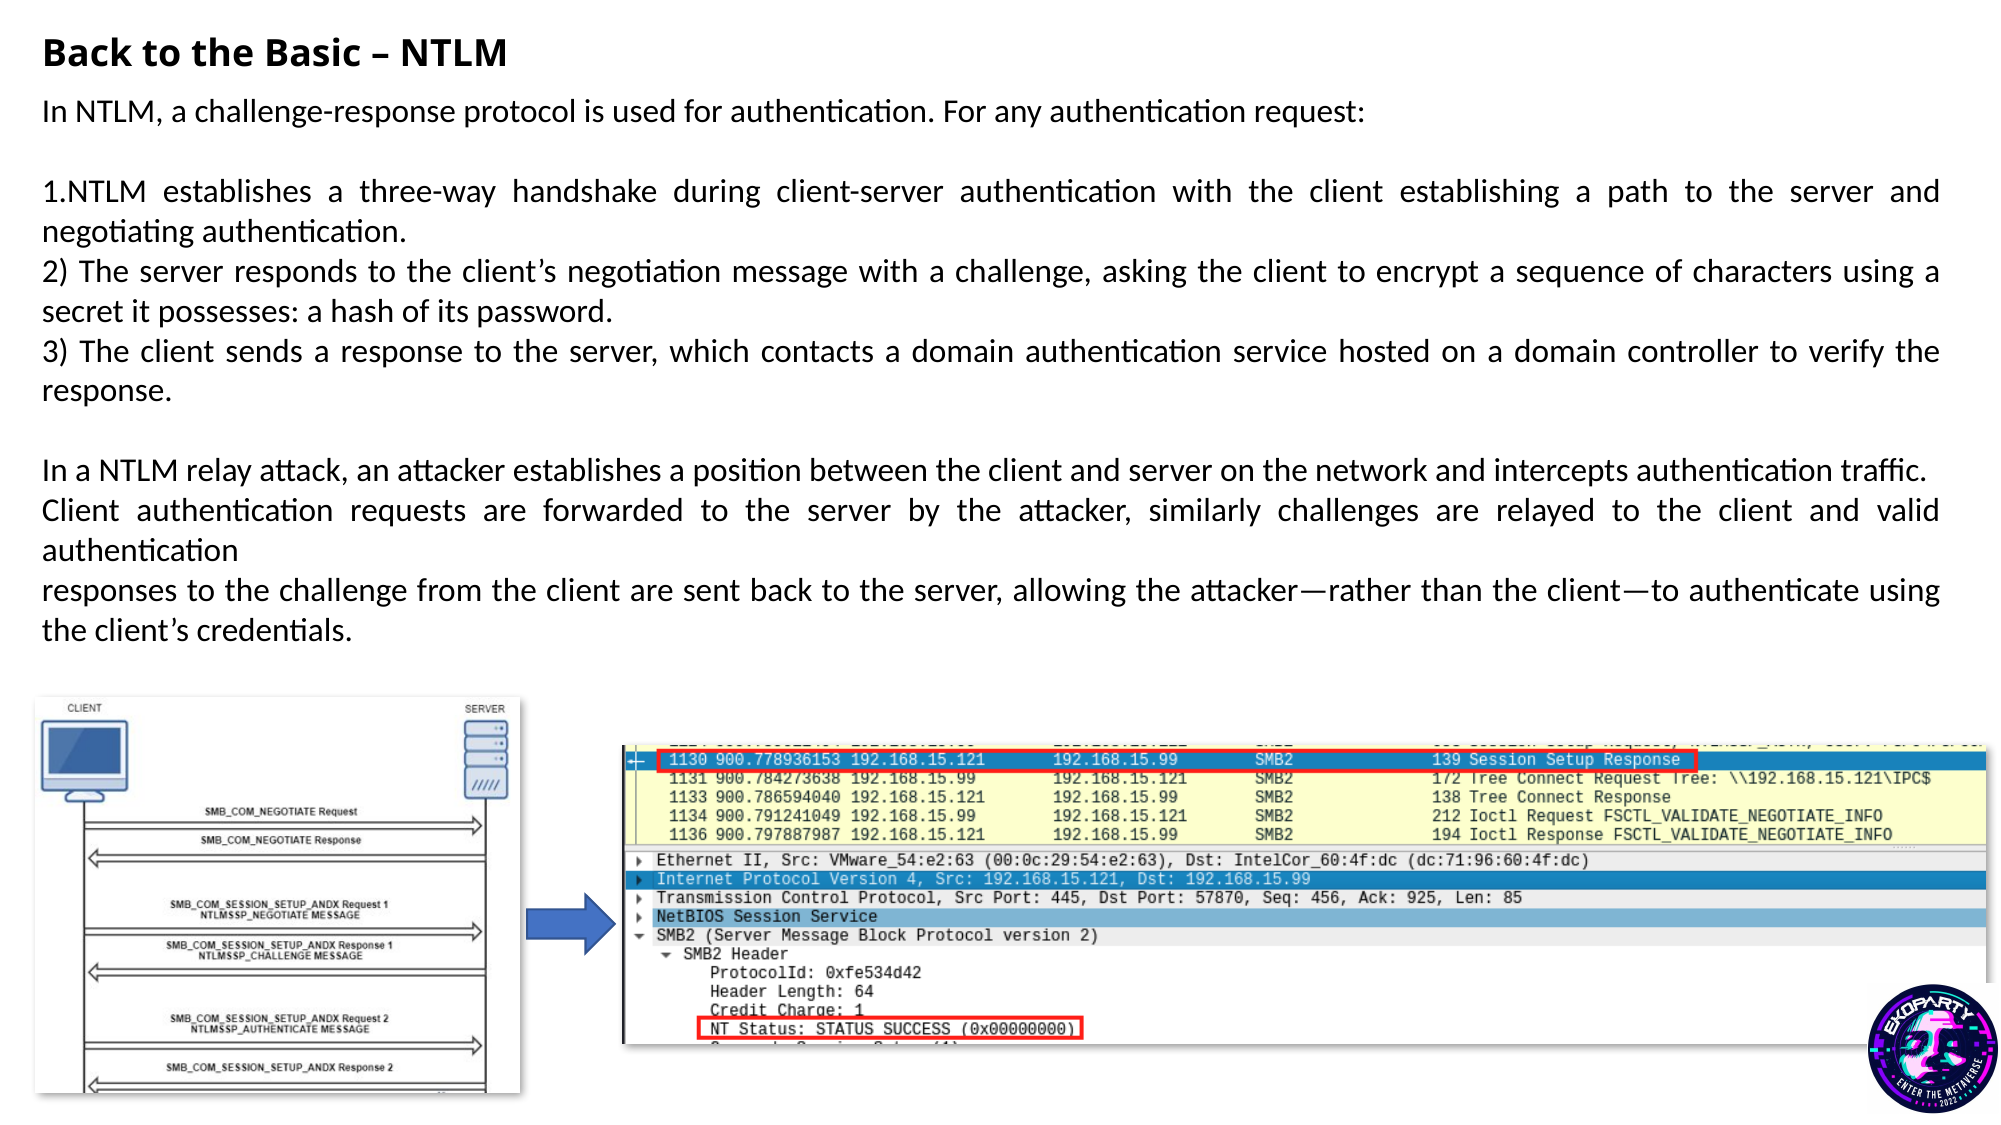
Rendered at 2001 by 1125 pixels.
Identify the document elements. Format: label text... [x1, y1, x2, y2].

text_box [526, 892, 617, 956]
picture [35, 697, 520, 1093]
text_box Back to the Basic – NTLM​ [27, 21, 1028, 81]
text_box In NTLM, a challenge-response protocol is used for authentication. For any authentication request:​ ​ NTLM establishes a three-way handshake during client-server authentication with the client establishing a path to the server and negotiating authentication.​ ​2) The server responds to the client’s negotiation message with a challenge, asking the client to encrypt a sequence of characters using a secret it possesses: a hash of its password.​ ​3) The client sends a response to the server, which contacts a domain authentication service hosted on a domain controller to verify the response.​ ​ In a NTLM relay attack, an attacker establishes a position between the client and server on the network and intercepts authentication traffic. ​ Client authentication requests are forwarded to the server by the attacker, similarly challenges are relayed to the client and valid authentication ​ responses to the challenge from the client are sent back to the server, allowing the attacker—rather than the client—to authenticate using the client’s credentials. [27, 81, 1959, 656]
picture [622, 745, 1999, 1115]
